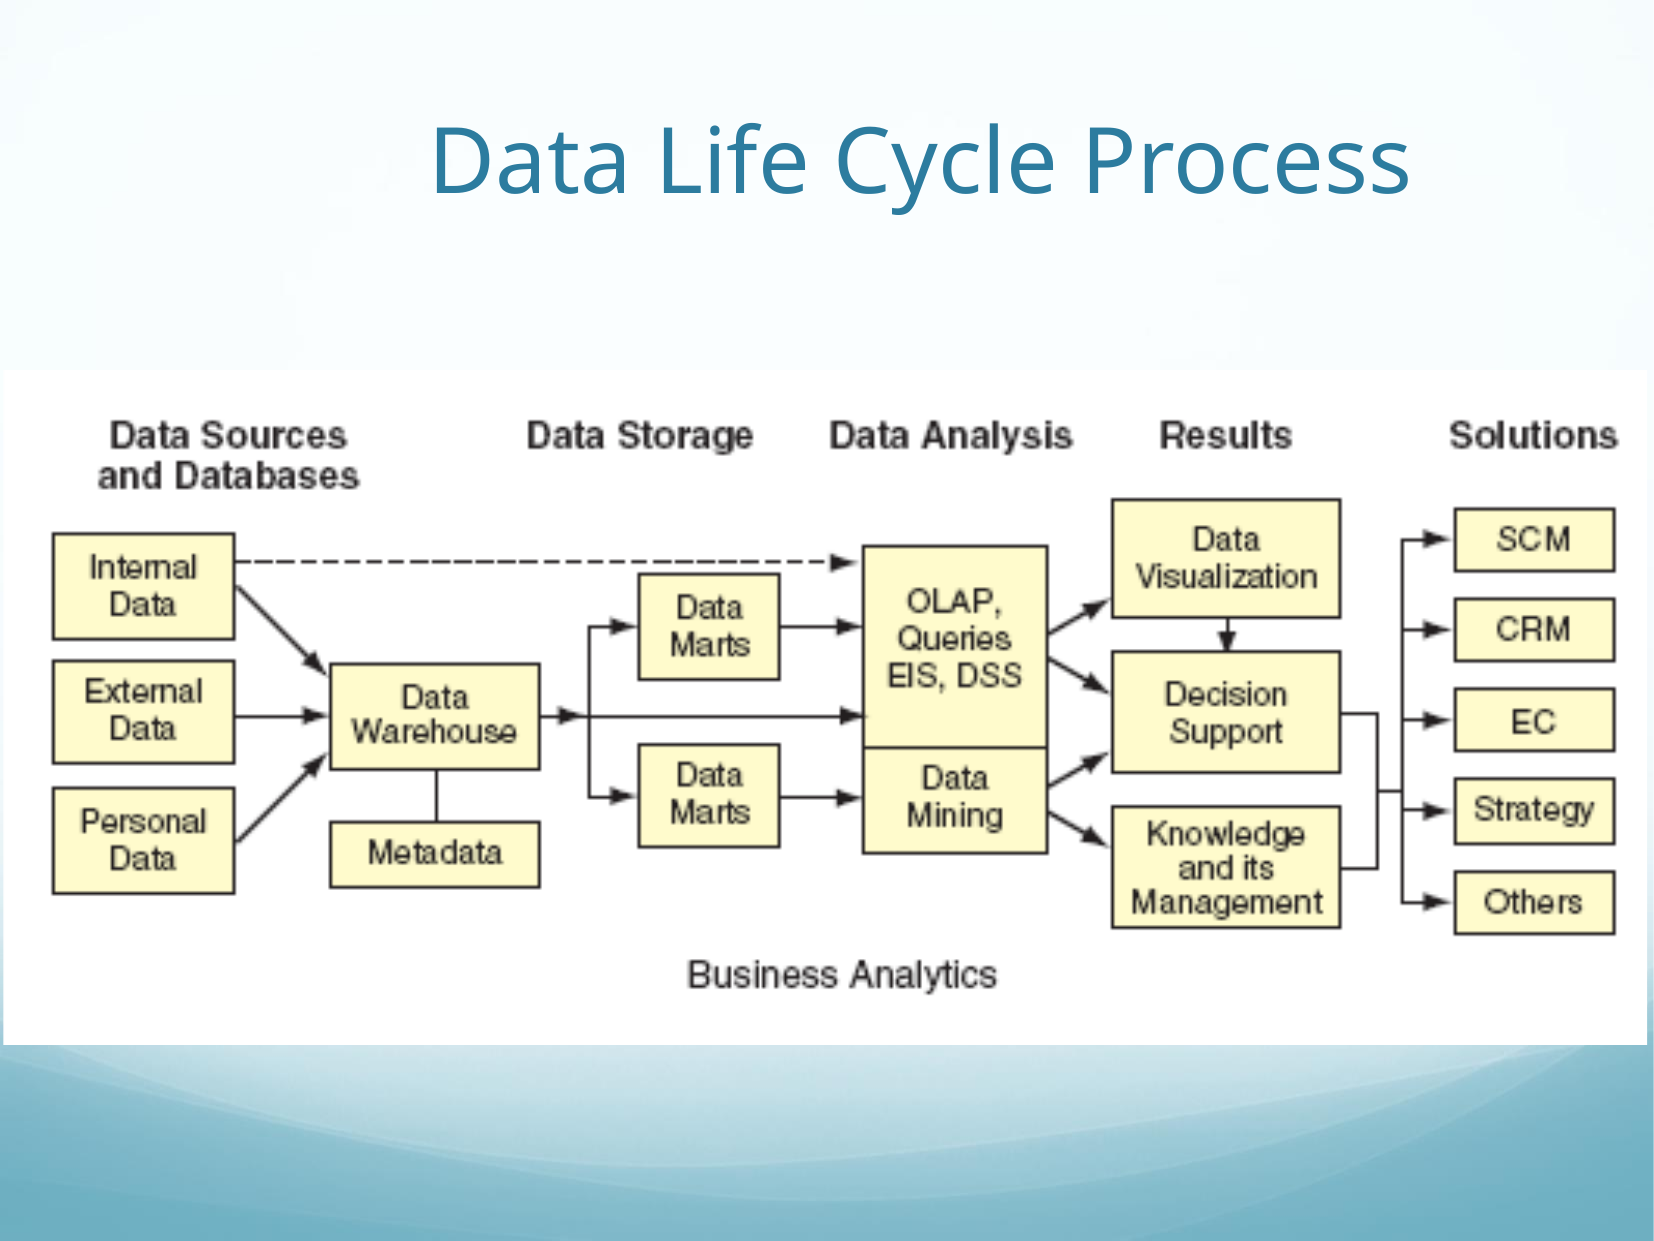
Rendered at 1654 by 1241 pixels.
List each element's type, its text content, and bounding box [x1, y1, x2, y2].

picture [0, 0, 1654, 1241]
title Data Life Cycle Process [248, 0, 1594, 221]
